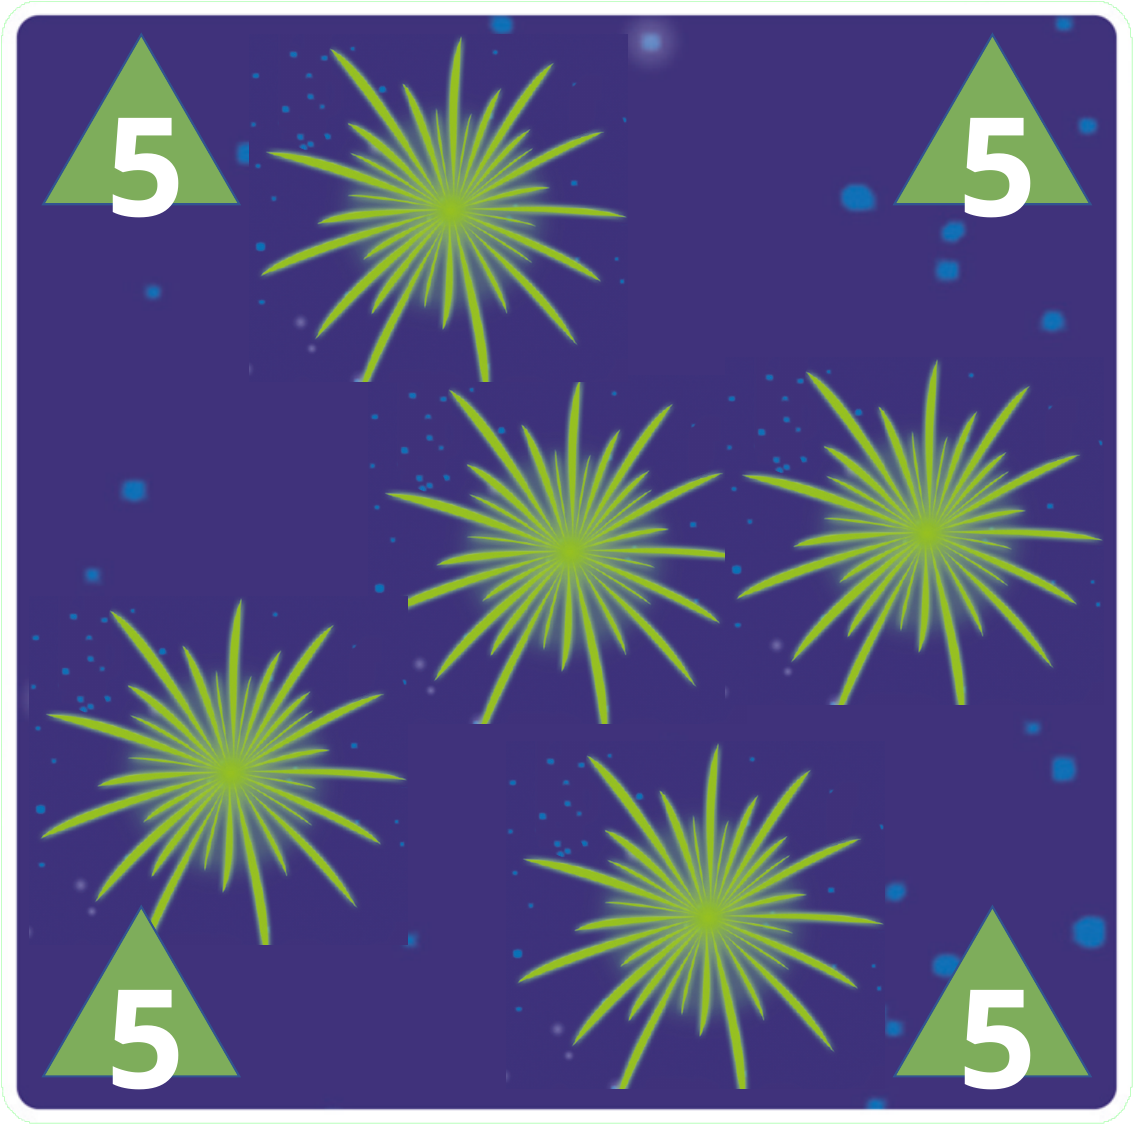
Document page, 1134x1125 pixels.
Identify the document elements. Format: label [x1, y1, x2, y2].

text_box [0, 0, 1134, 1125]
